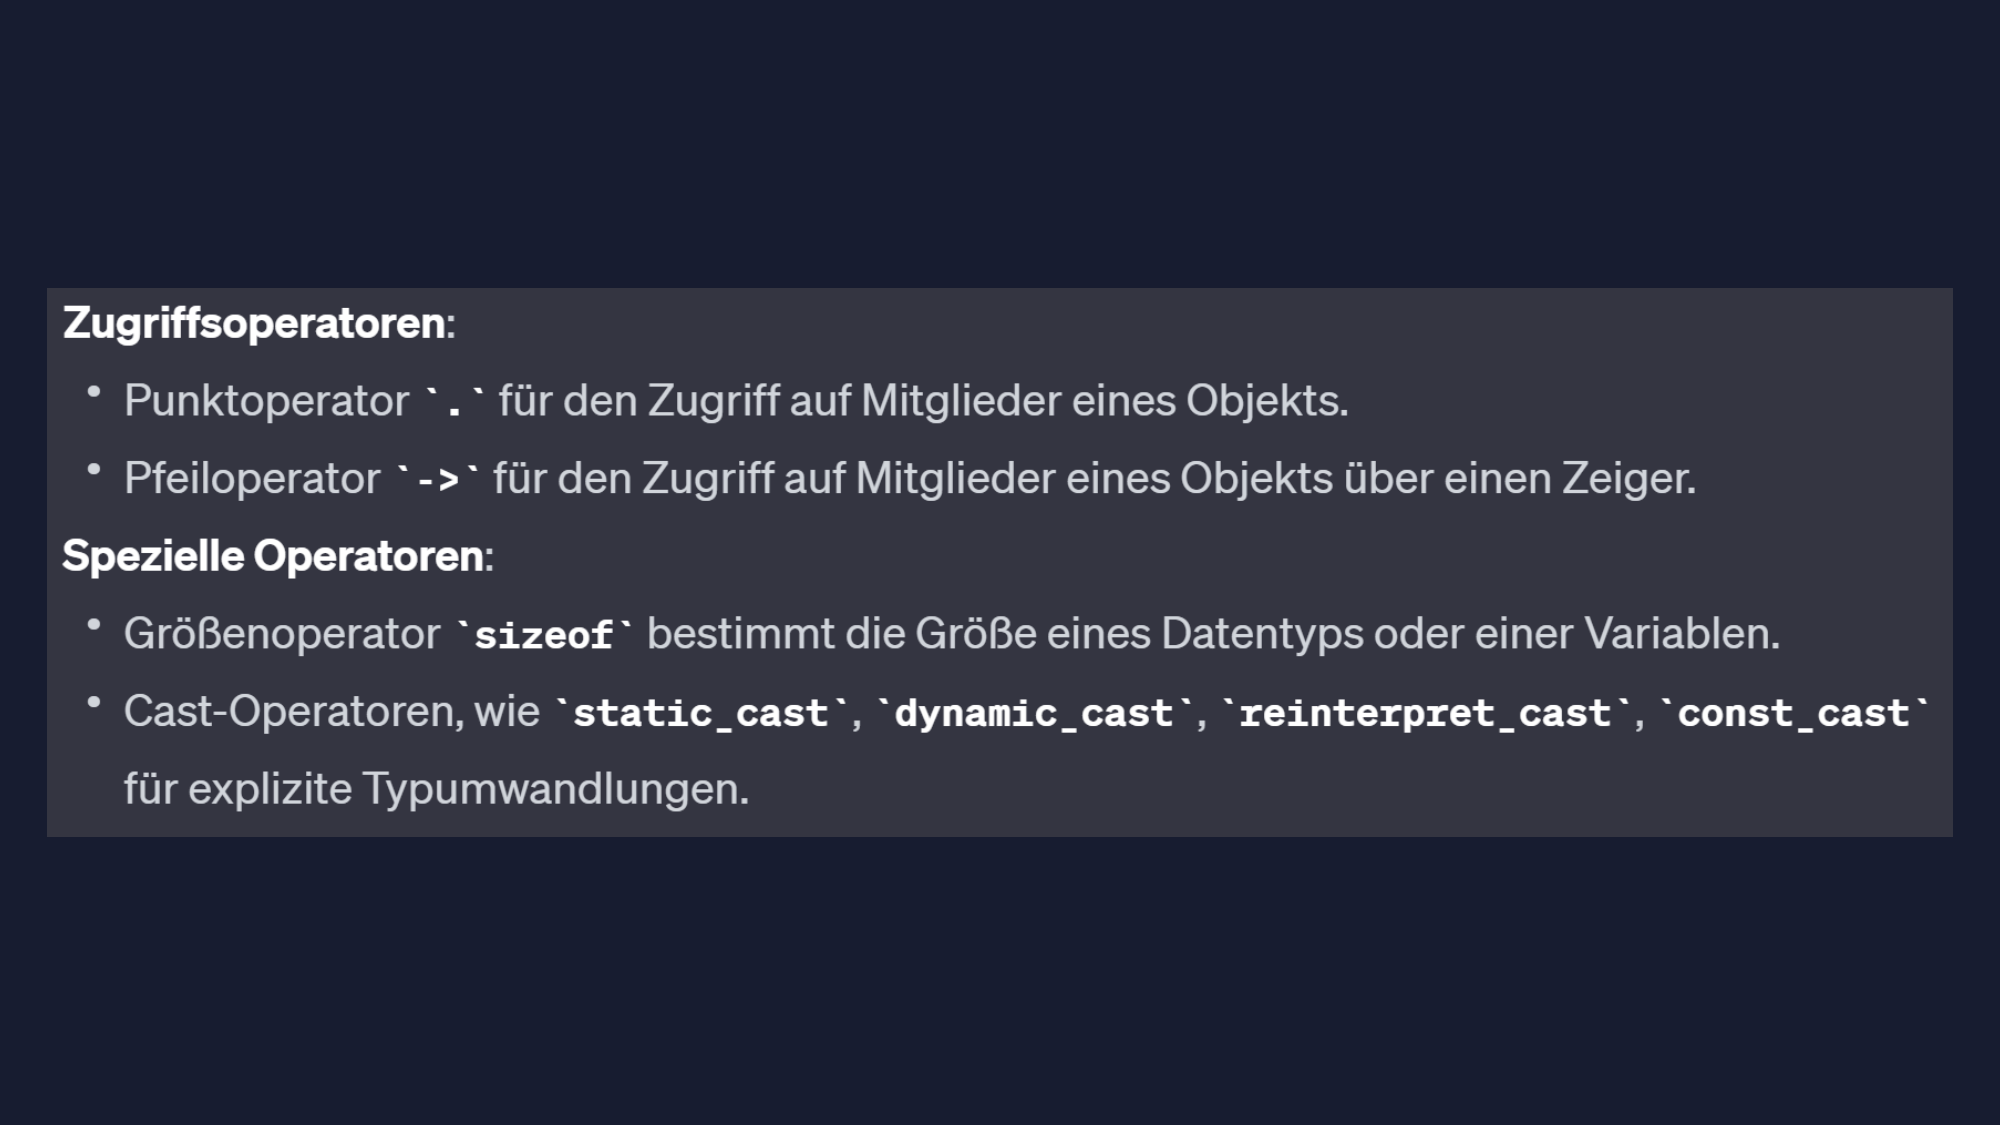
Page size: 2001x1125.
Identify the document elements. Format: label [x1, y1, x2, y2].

picture [47, 288, 1953, 837]
